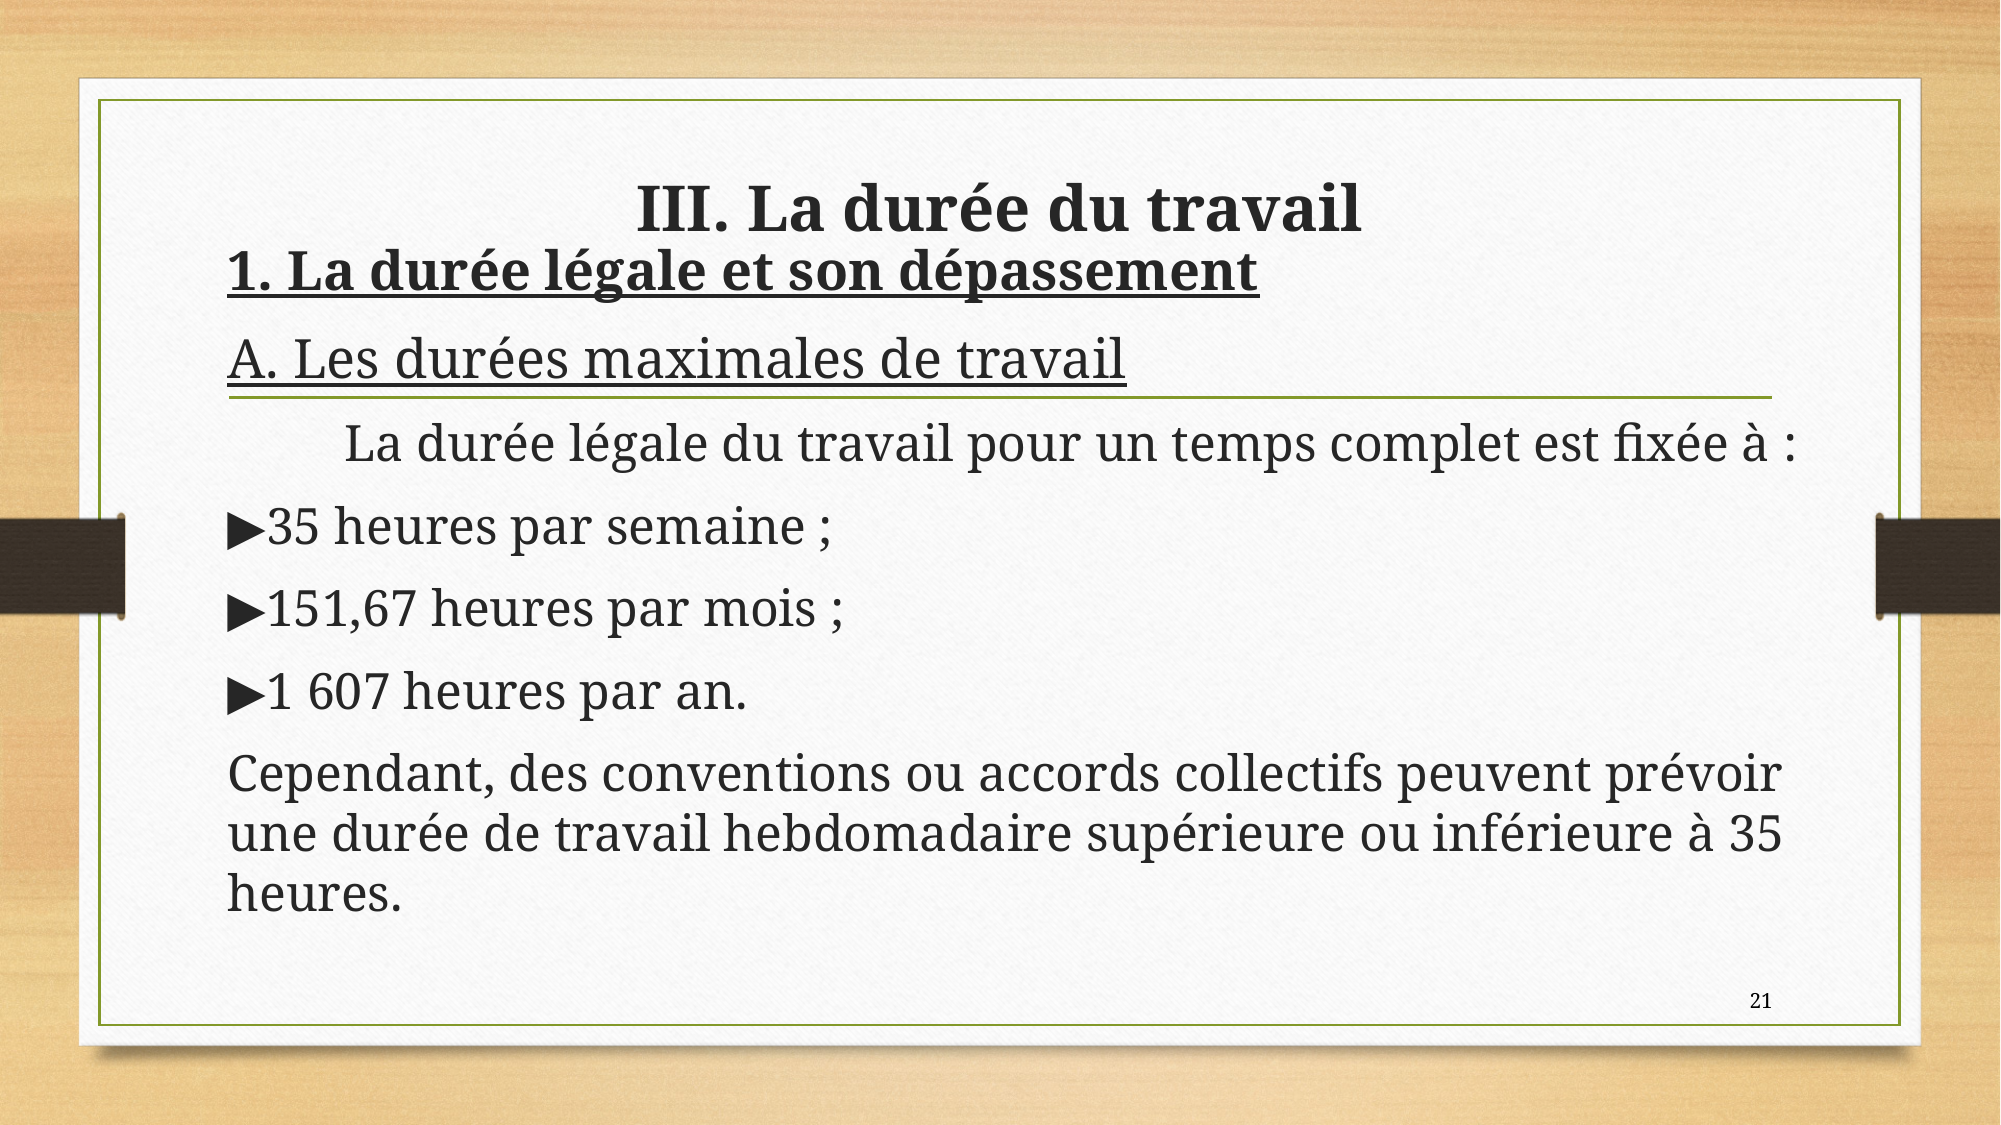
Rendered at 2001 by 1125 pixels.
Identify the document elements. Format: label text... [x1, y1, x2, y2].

title III. La durée du travail [212, 161, 1788, 228]
list 1. La durée légale et son dépassement A. Les durées maximales de travail La durée légale du travail pour un temps complet est fixée à : ▶35 heures par semaine ; ▶151,67 heures par mois ; ▶1 607 heures par an. Cependant, des conventions ou accords collectifs peuvent prévoir une durée de travail hebdomadaire supérieure ou inférieure à 35 heures. [212, 228, 1865, 1017]
picture [0, 0, 2001, 1125]
slide_number 21 [1698, 979, 1788, 1025]
